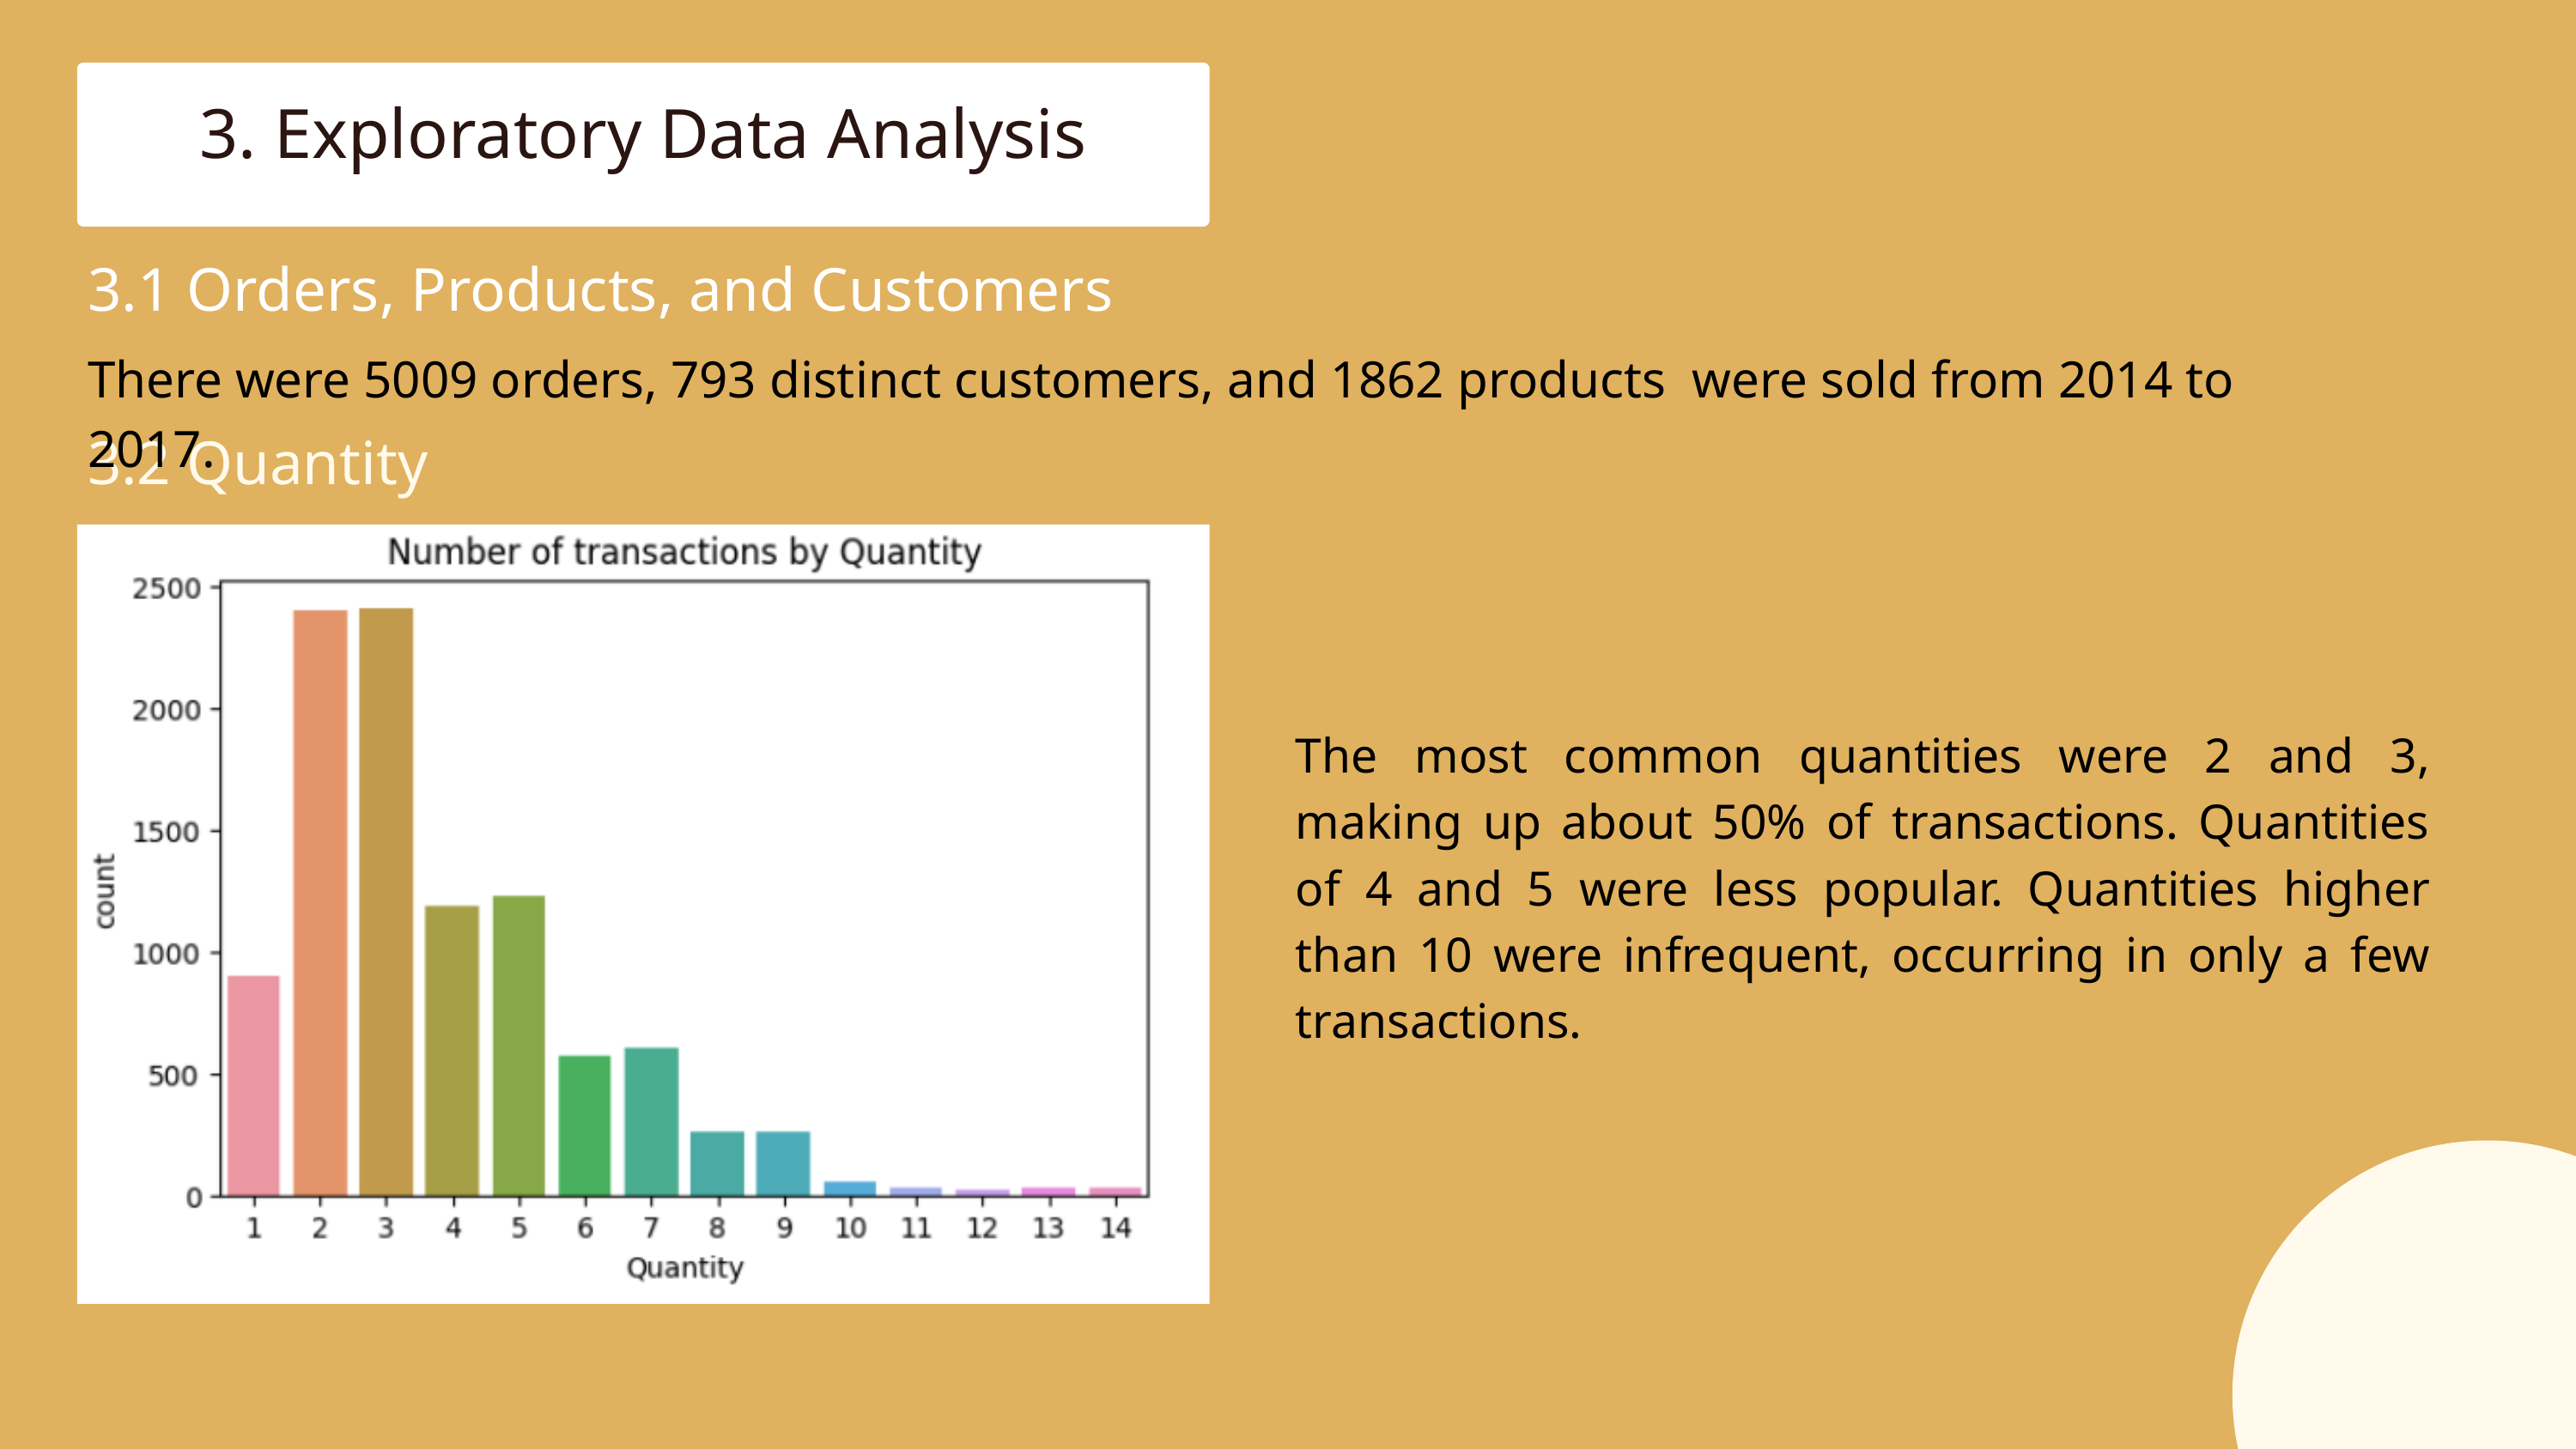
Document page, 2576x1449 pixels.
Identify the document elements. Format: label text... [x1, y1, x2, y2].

text_box There were 5009 orders, 793 distinct customers, and 1862 products were sold from 2014 to 2017. [88, 337, 2372, 478]
text_box 3.2 Quantity [88, 478, 524, 497]
text_box 3.1 Orders, Products, and Customers [88, 233, 1231, 324]
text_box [2232, 1140, 2576, 1449]
text_box [76, 524, 1210, 1304]
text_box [76, 62, 1210, 227]
text_box The most common quantities were 2 and 3, making up about 50% of transactions. Quantities of 4 and 5 were less popular. Quantities higher than 10 were infrequent, occurring in only a few transactions. [1295, 716, 2432, 1048]
